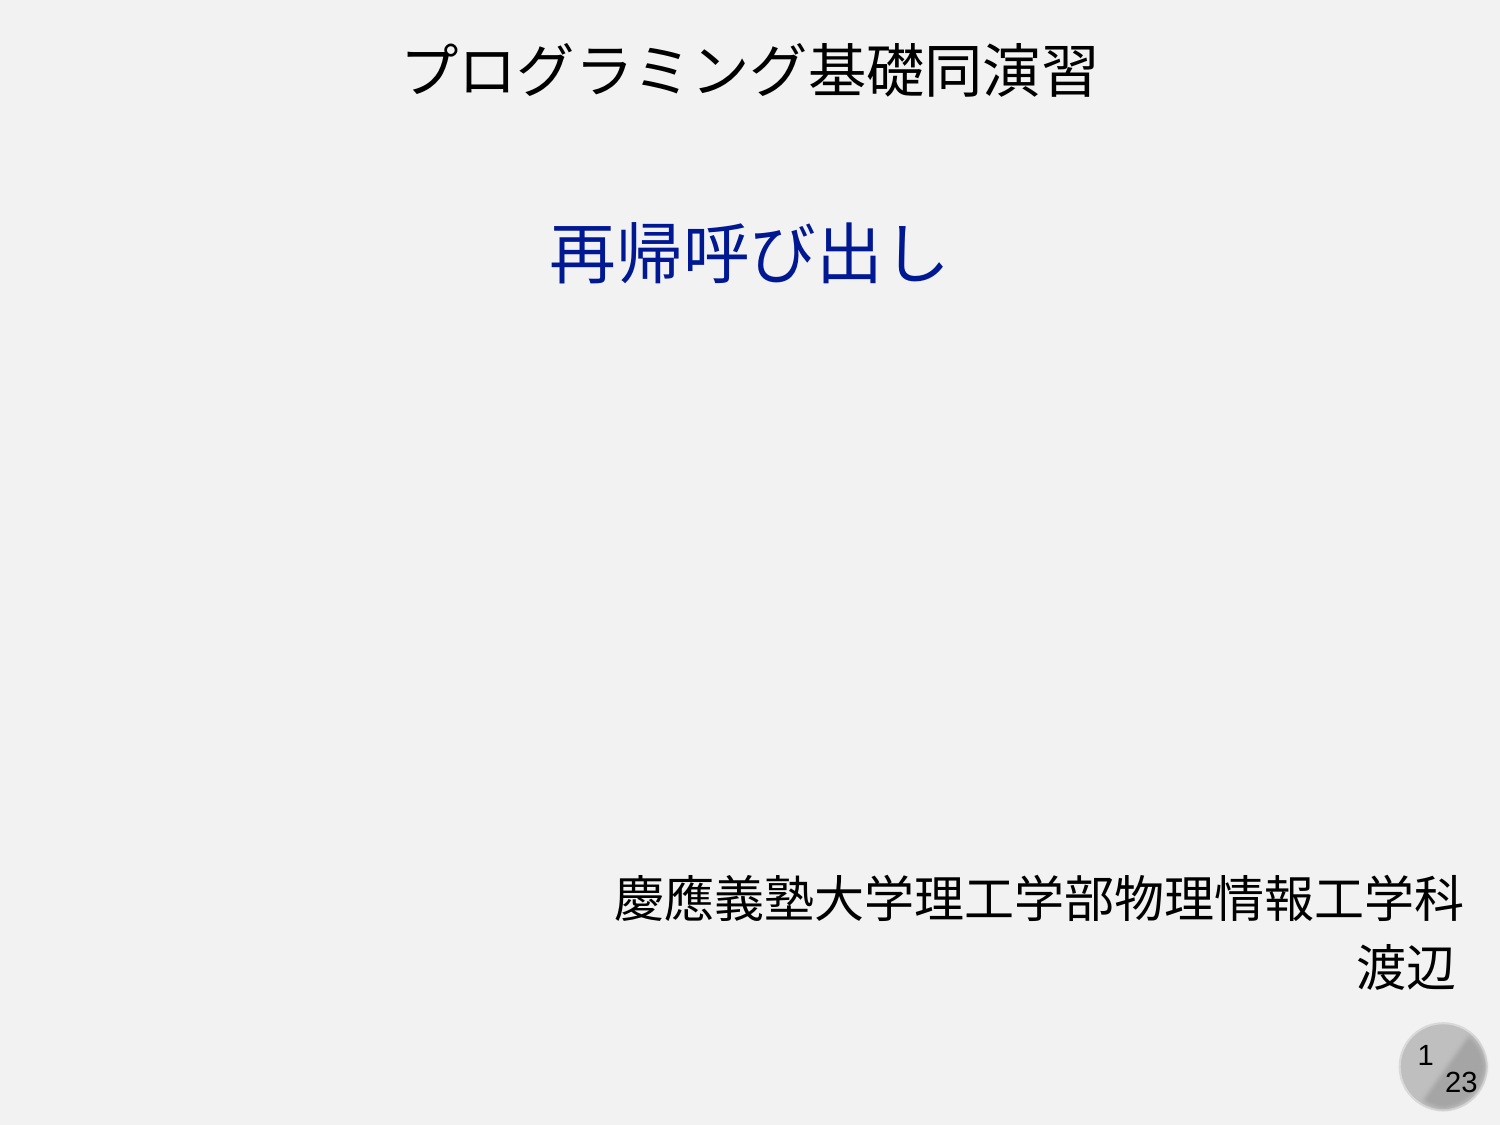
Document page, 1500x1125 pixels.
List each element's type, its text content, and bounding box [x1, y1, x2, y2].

text_box 再帰呼び出し [0, 204, 1500, 300]
text_box 渡辺 [1341, 928, 1472, 1004]
text_box 慶應義塾大学理工学部物理情報工学科 [599, 859, 1480, 935]
text_box プログラミング基礎同演習 [0, 26, 1500, 112]
